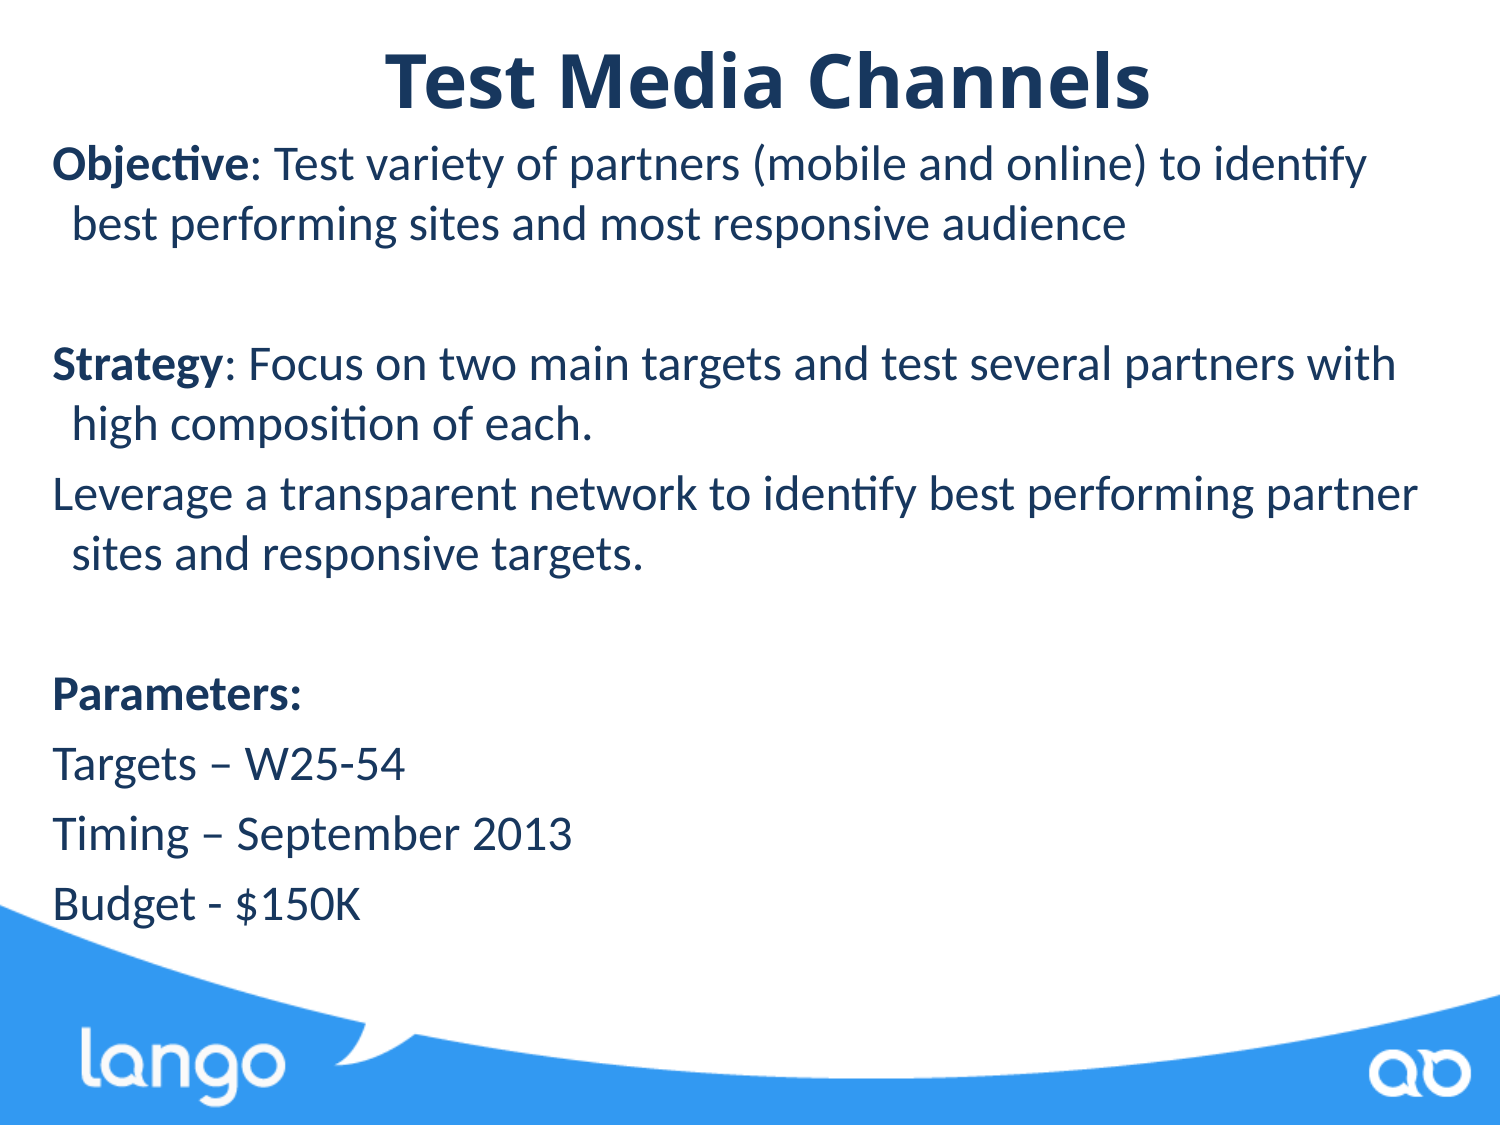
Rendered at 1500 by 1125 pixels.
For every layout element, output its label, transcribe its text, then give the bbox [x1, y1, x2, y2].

text_box Objective: Test variety of partners (mobile and online) to identify best performing sites and most responsive audience Strategy: Focus on two main targets and test several partners with high composition of each. Leverage a transparent network to identify best performing partner sites and responsive targets. Parameters: Targets – W25-54 Timing – September 2013 Budget - $150K [37, 123, 1475, 985]
title Test Media Channels [262, 0, 1275, 158]
picture [0, 899, 1500, 1125]
